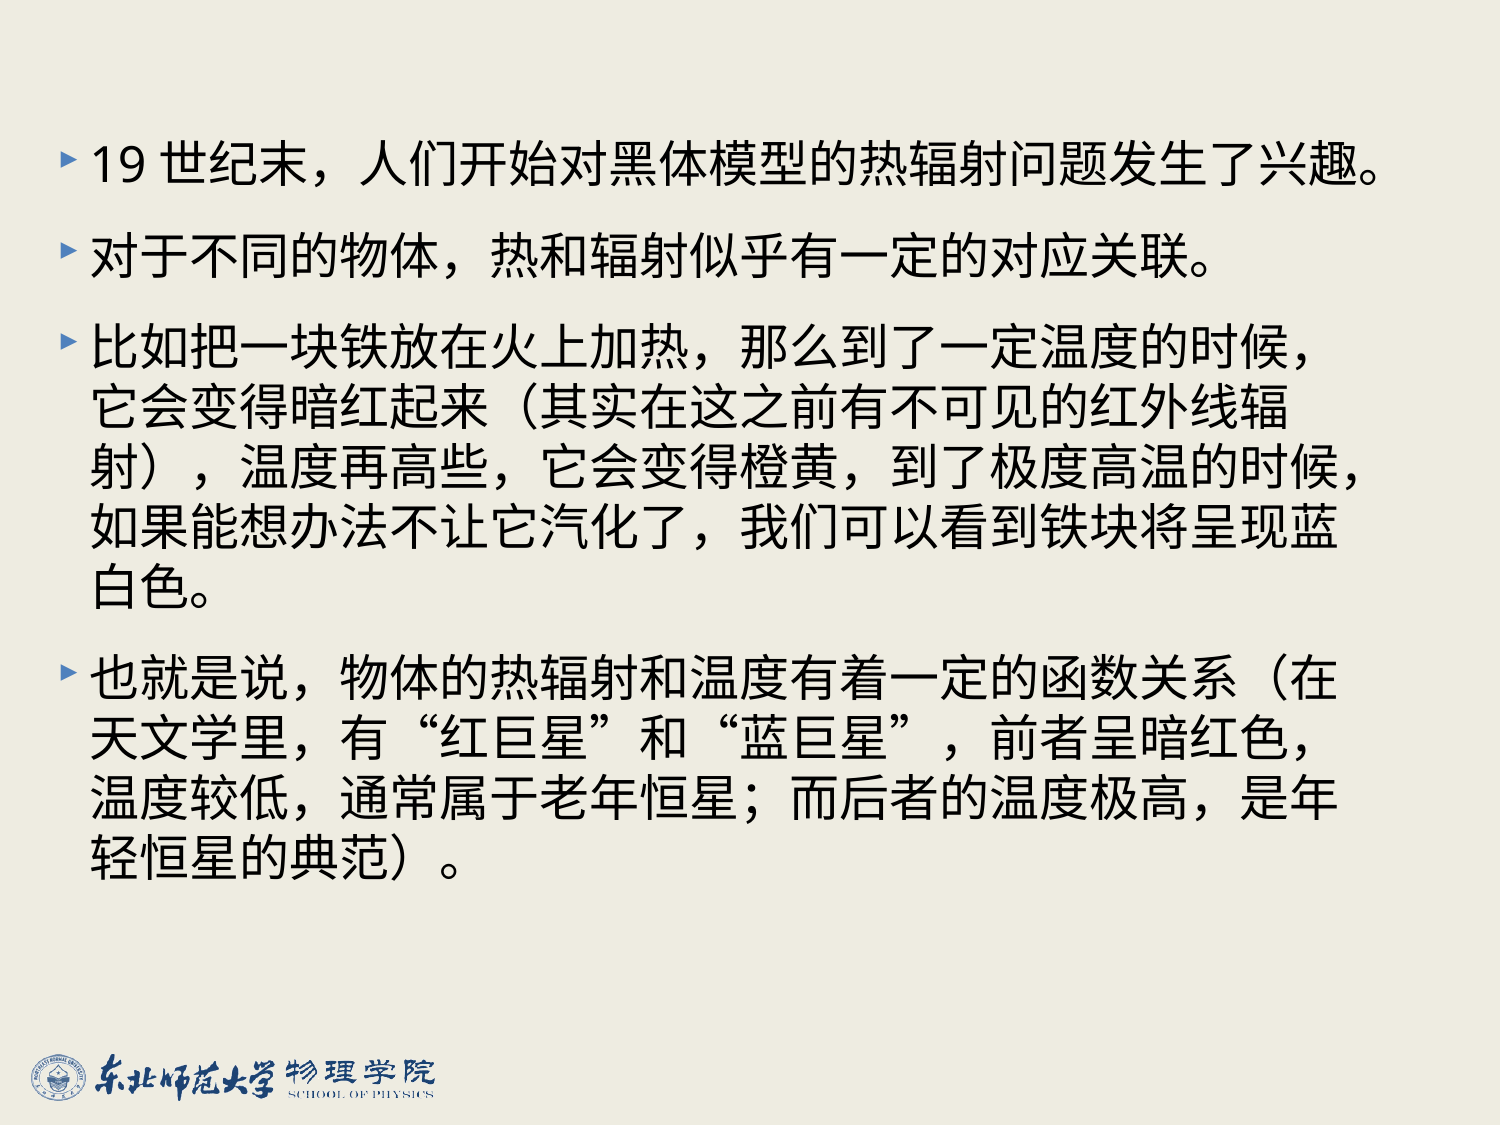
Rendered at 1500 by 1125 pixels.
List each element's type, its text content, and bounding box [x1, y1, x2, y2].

picture [20, 1054, 440, 1101]
list 19世纪末，人们开始对黑体模型的热辐射问题发生了兴趣。 对于不同的物体，热和辐射似乎有一定的对应关联。 比如把一块铁放在火上加热，那么到了一定温度的时候，它会变得暗红起来（其实在这之前有不可见的红外线辐射），温度再高些，它会变得橙黄，到了极度高温的时候，如果能想办法不让它汽化了，我们可以看到铁块将呈现蓝白色。 也就是说，物体的热辐射和温度有着一定的函数关系（在天文学里，有“红巨星”和“蓝巨星”，前者呈暗红色，温度较低，通常属于老年恒星；而后者的温度极高，是年轻恒星的典范）。 [29, 125, 1400, 941]
